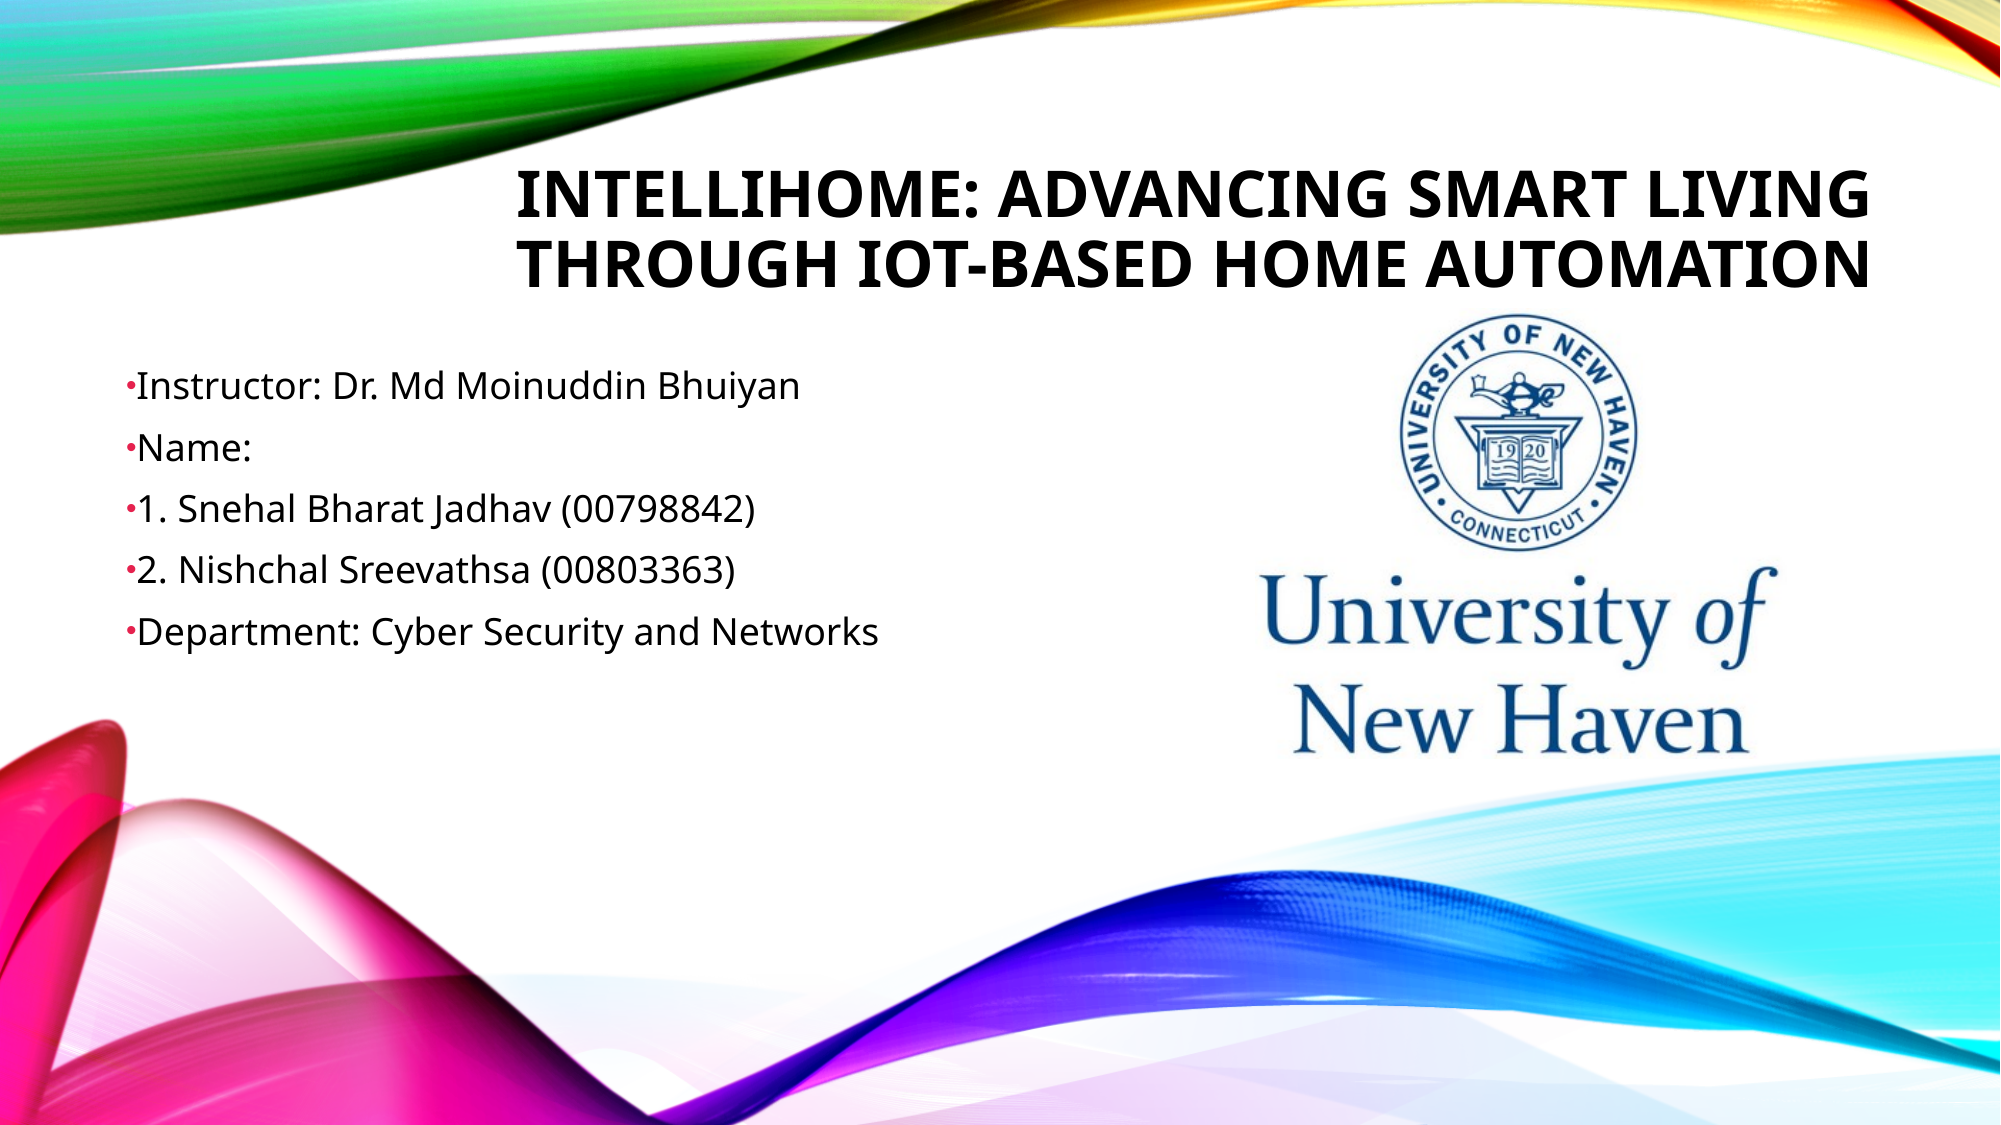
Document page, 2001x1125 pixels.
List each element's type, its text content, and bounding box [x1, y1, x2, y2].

text_box Instructor: Dr. Md Moinuddin Bhuiyan Name: 1. Snehal Bharat Jadhav (00798842) 2. Nishchal Sreevathsa (00803363) Department: Cyber Security and Networks [111, 359, 1066, 1021]
title IntelliHome: Advancing Smart Living through IoT-Based Home Automation [474, 237, 1888, 338]
picture [0, 308, 2000, 1125]
picture [0, 0, 2000, 237]
picture [1795, 1003, 1806, 1008]
